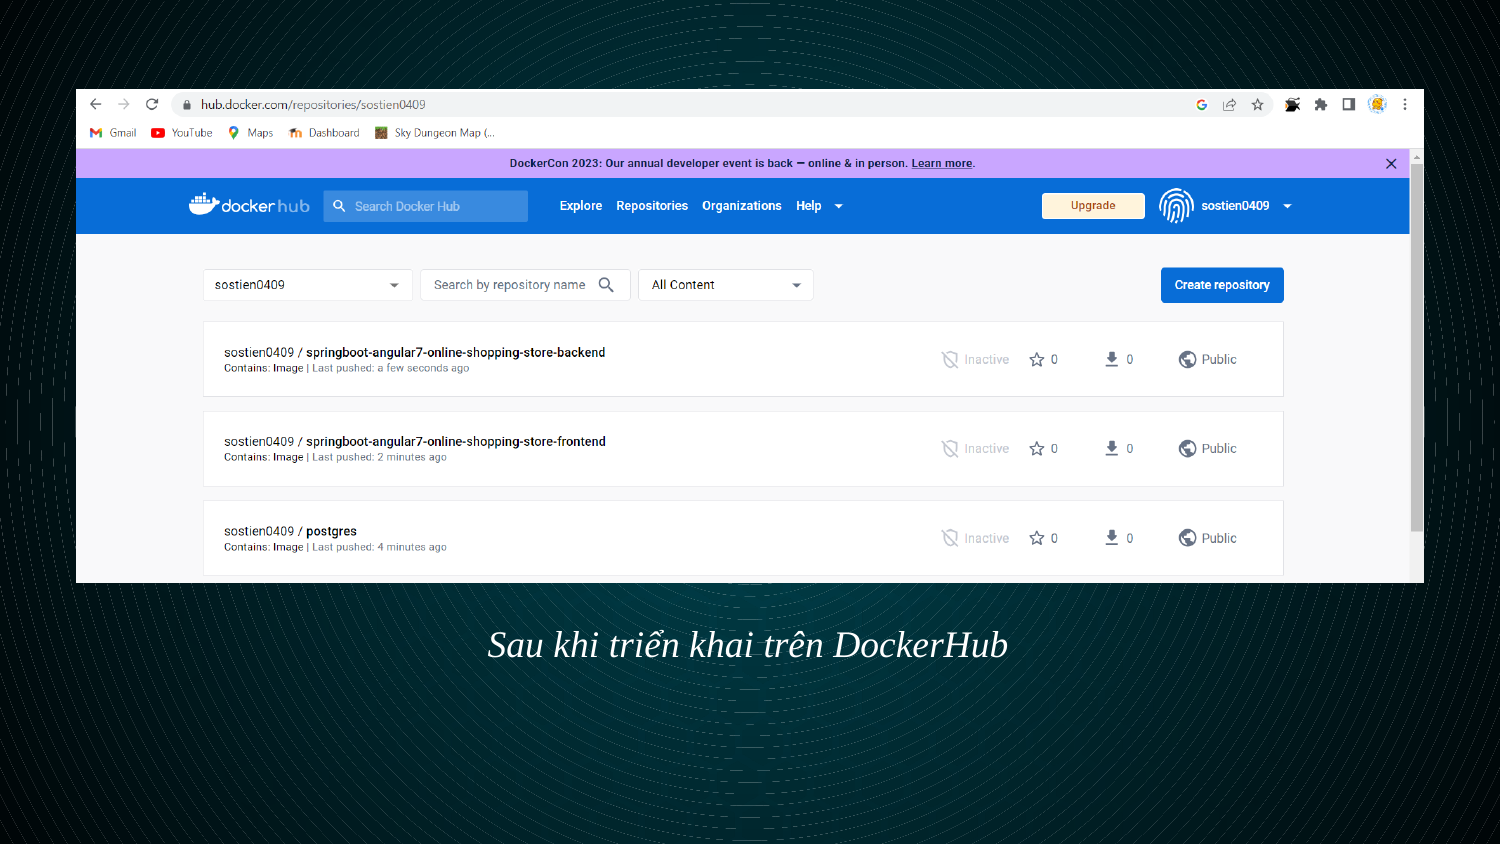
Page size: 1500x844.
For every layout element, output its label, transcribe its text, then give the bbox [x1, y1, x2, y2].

text_box Sau khi triển khai trên DockerHub [331, 612, 1165, 673]
picture [0, 0, 1500, 844]
